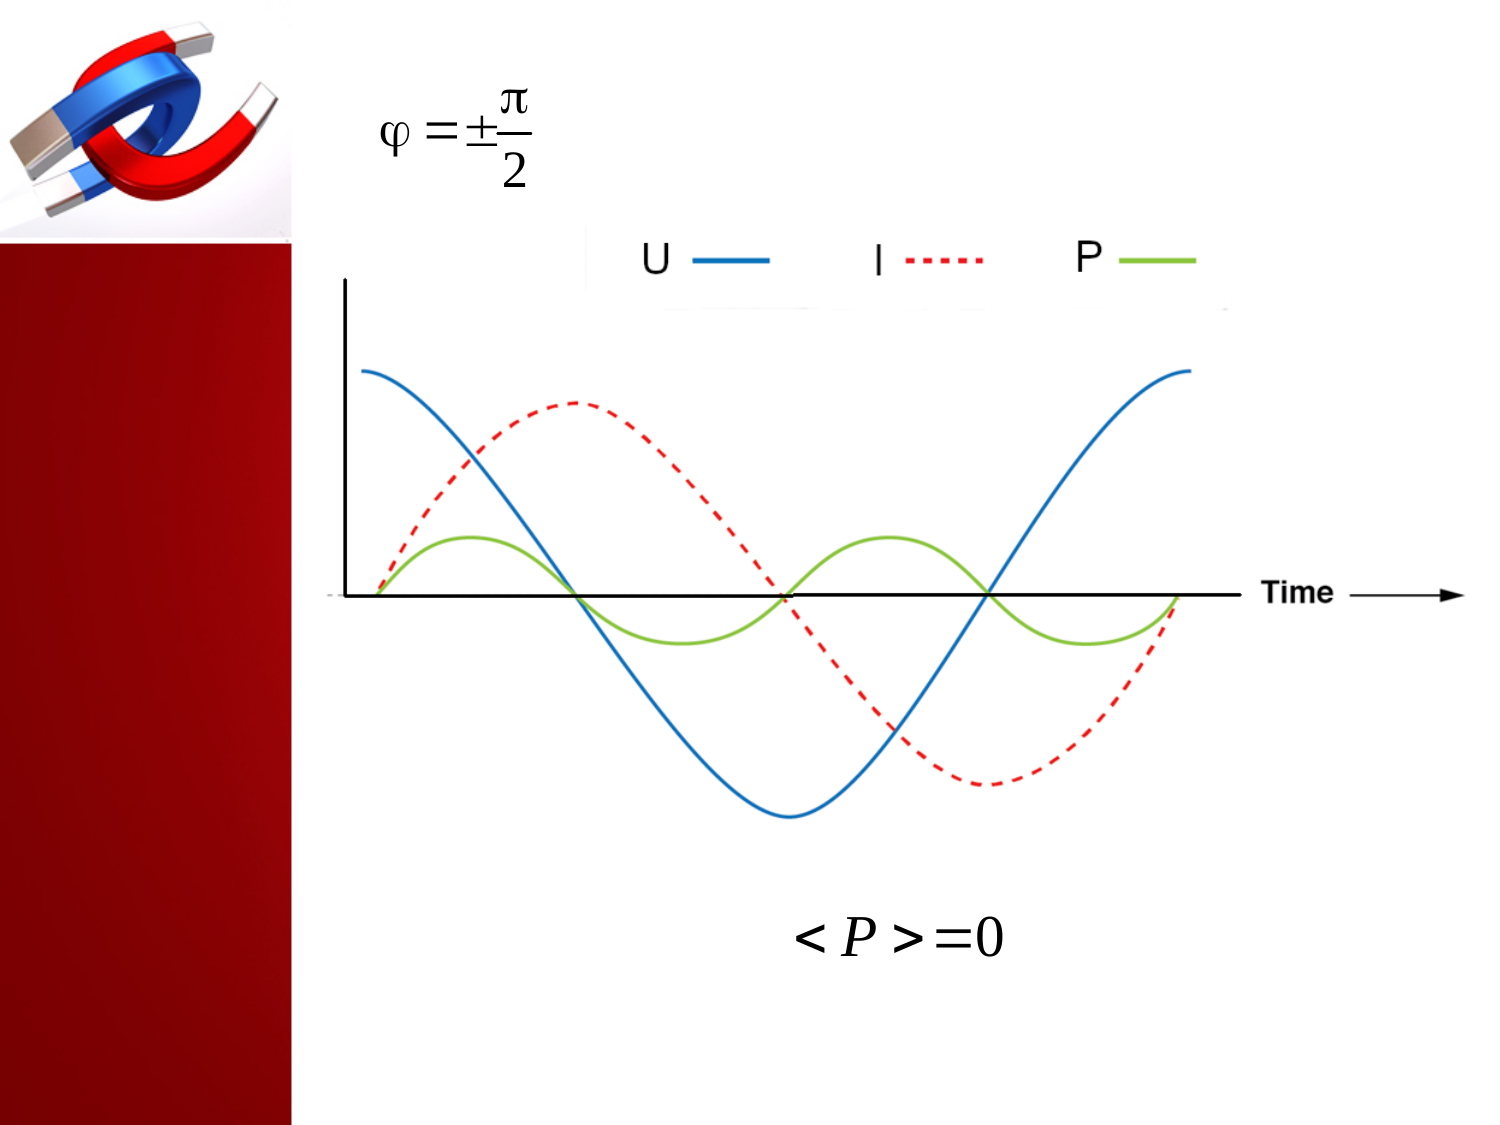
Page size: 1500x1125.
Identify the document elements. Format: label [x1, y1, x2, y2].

text_box [364, 63, 542, 196]
picture [0, 0, 1500, 1125]
text_box [786, 905, 1013, 983]
